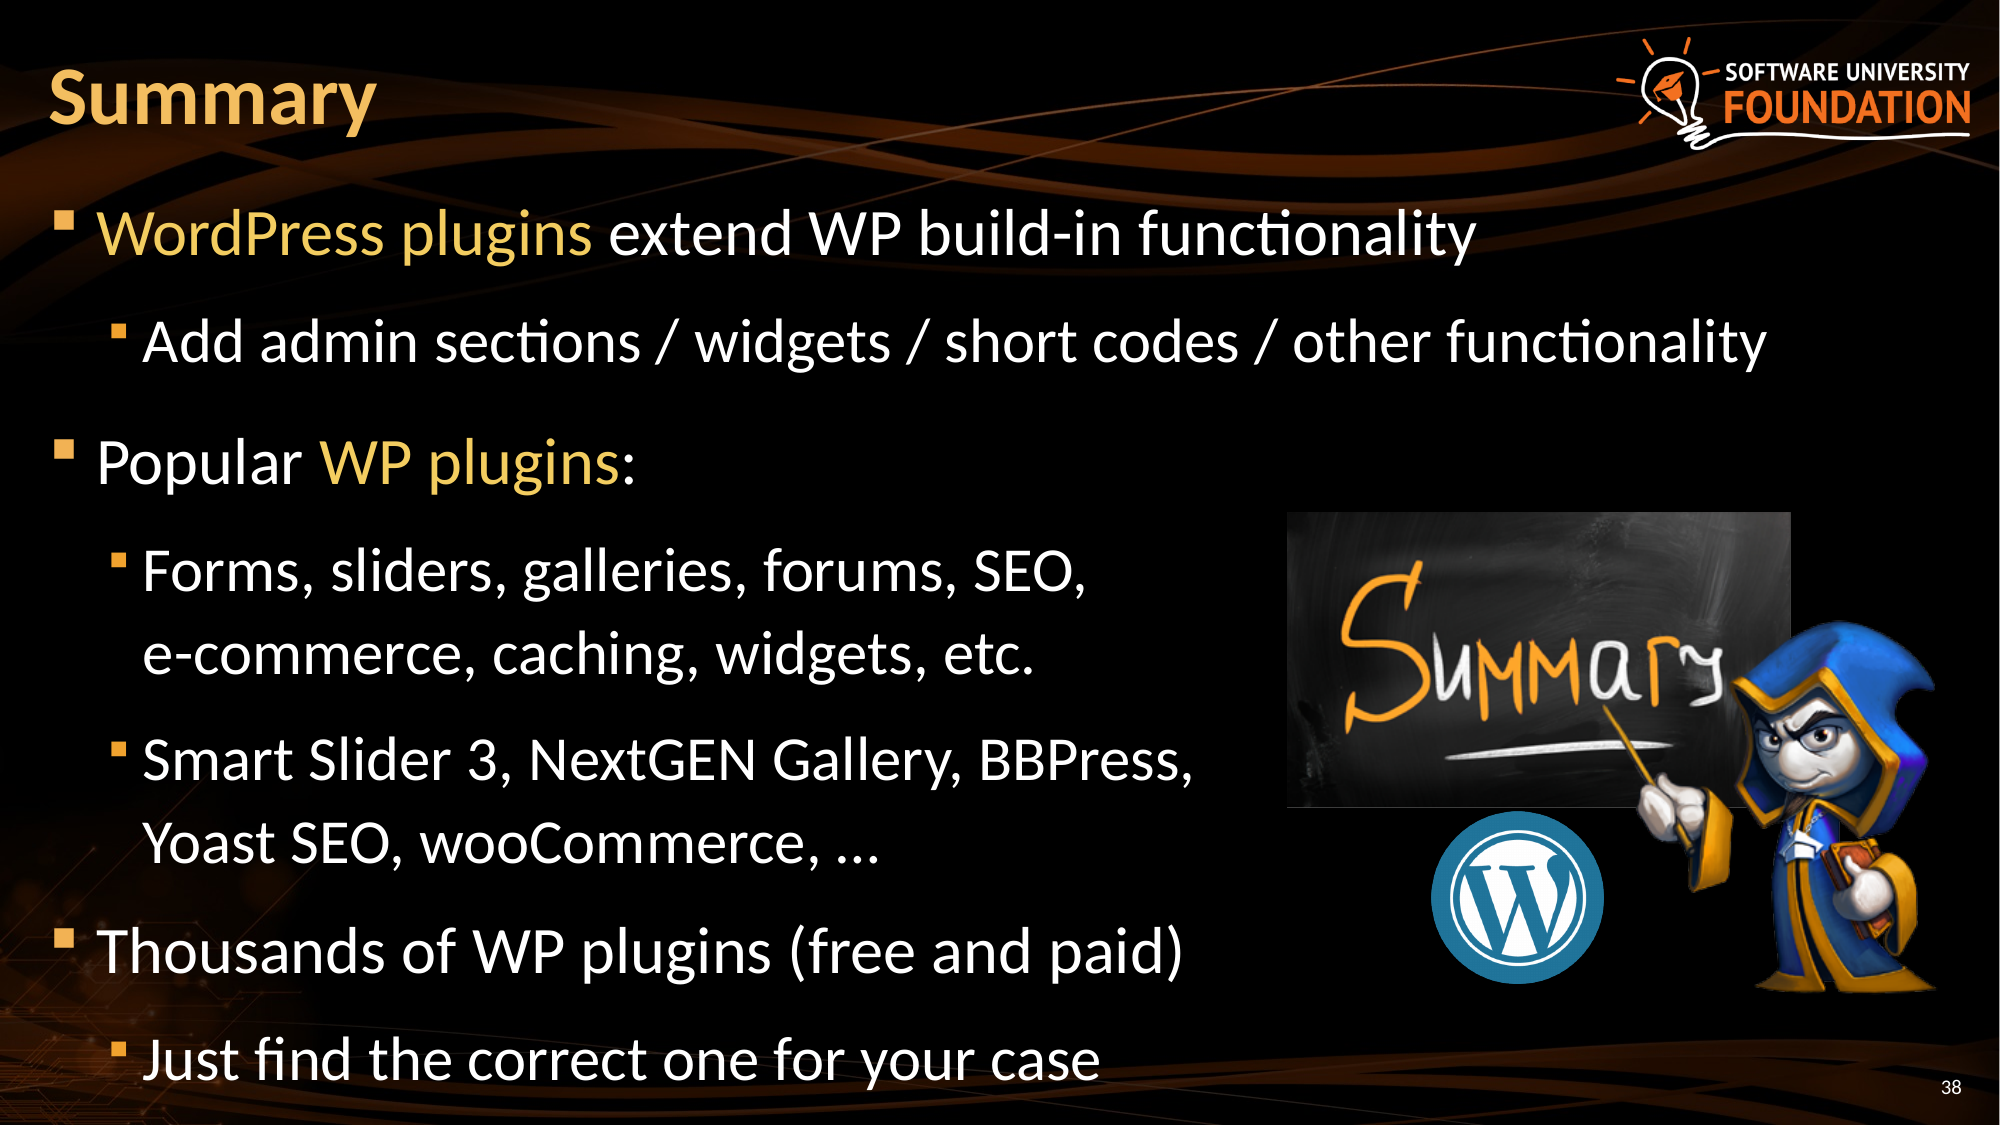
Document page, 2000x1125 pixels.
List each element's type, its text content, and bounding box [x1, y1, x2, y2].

list WordPress plugins extend WP build-in functionality Add admin sections / widgets / short codes / other functionality Popular WP plugins: Forms, sliders, galleries, forums, SEO, e-commerce, caching, widgets, etc. Smart Slider 3, NextGEN Gallery, BBPress, Yoast SEO, wooCommerce, … Thousands of WP plugins (free and paid) Just find the correct one for your case [31, 174, 1968, 1103]
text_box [1287, 512, 1939, 996]
picture [0, 0, 2000, 1125]
title Summary [30, 6, 1602, 189]
